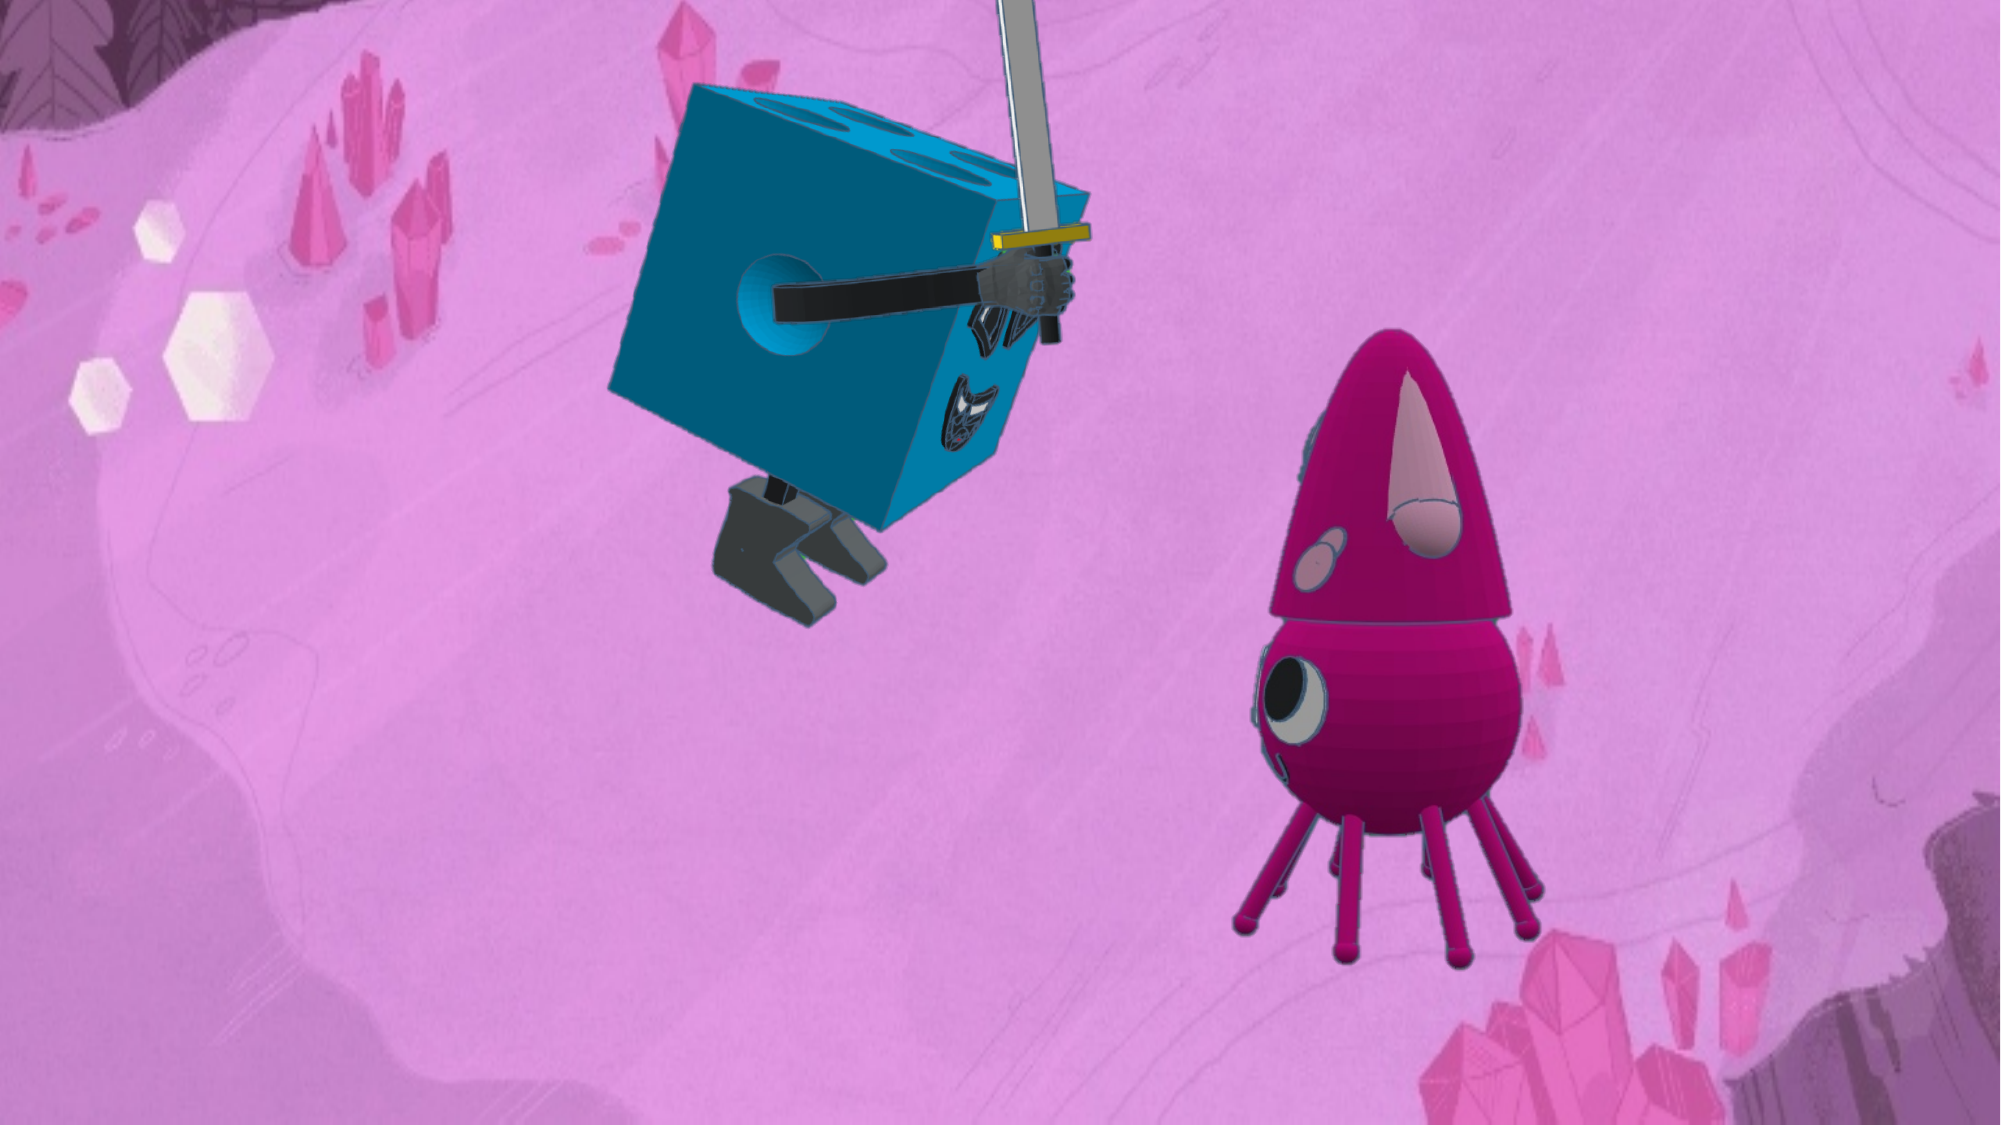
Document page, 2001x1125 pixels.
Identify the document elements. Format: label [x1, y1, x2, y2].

text_box [608, 0, 1168, 694]
picture [0, 0, 2001, 1125]
